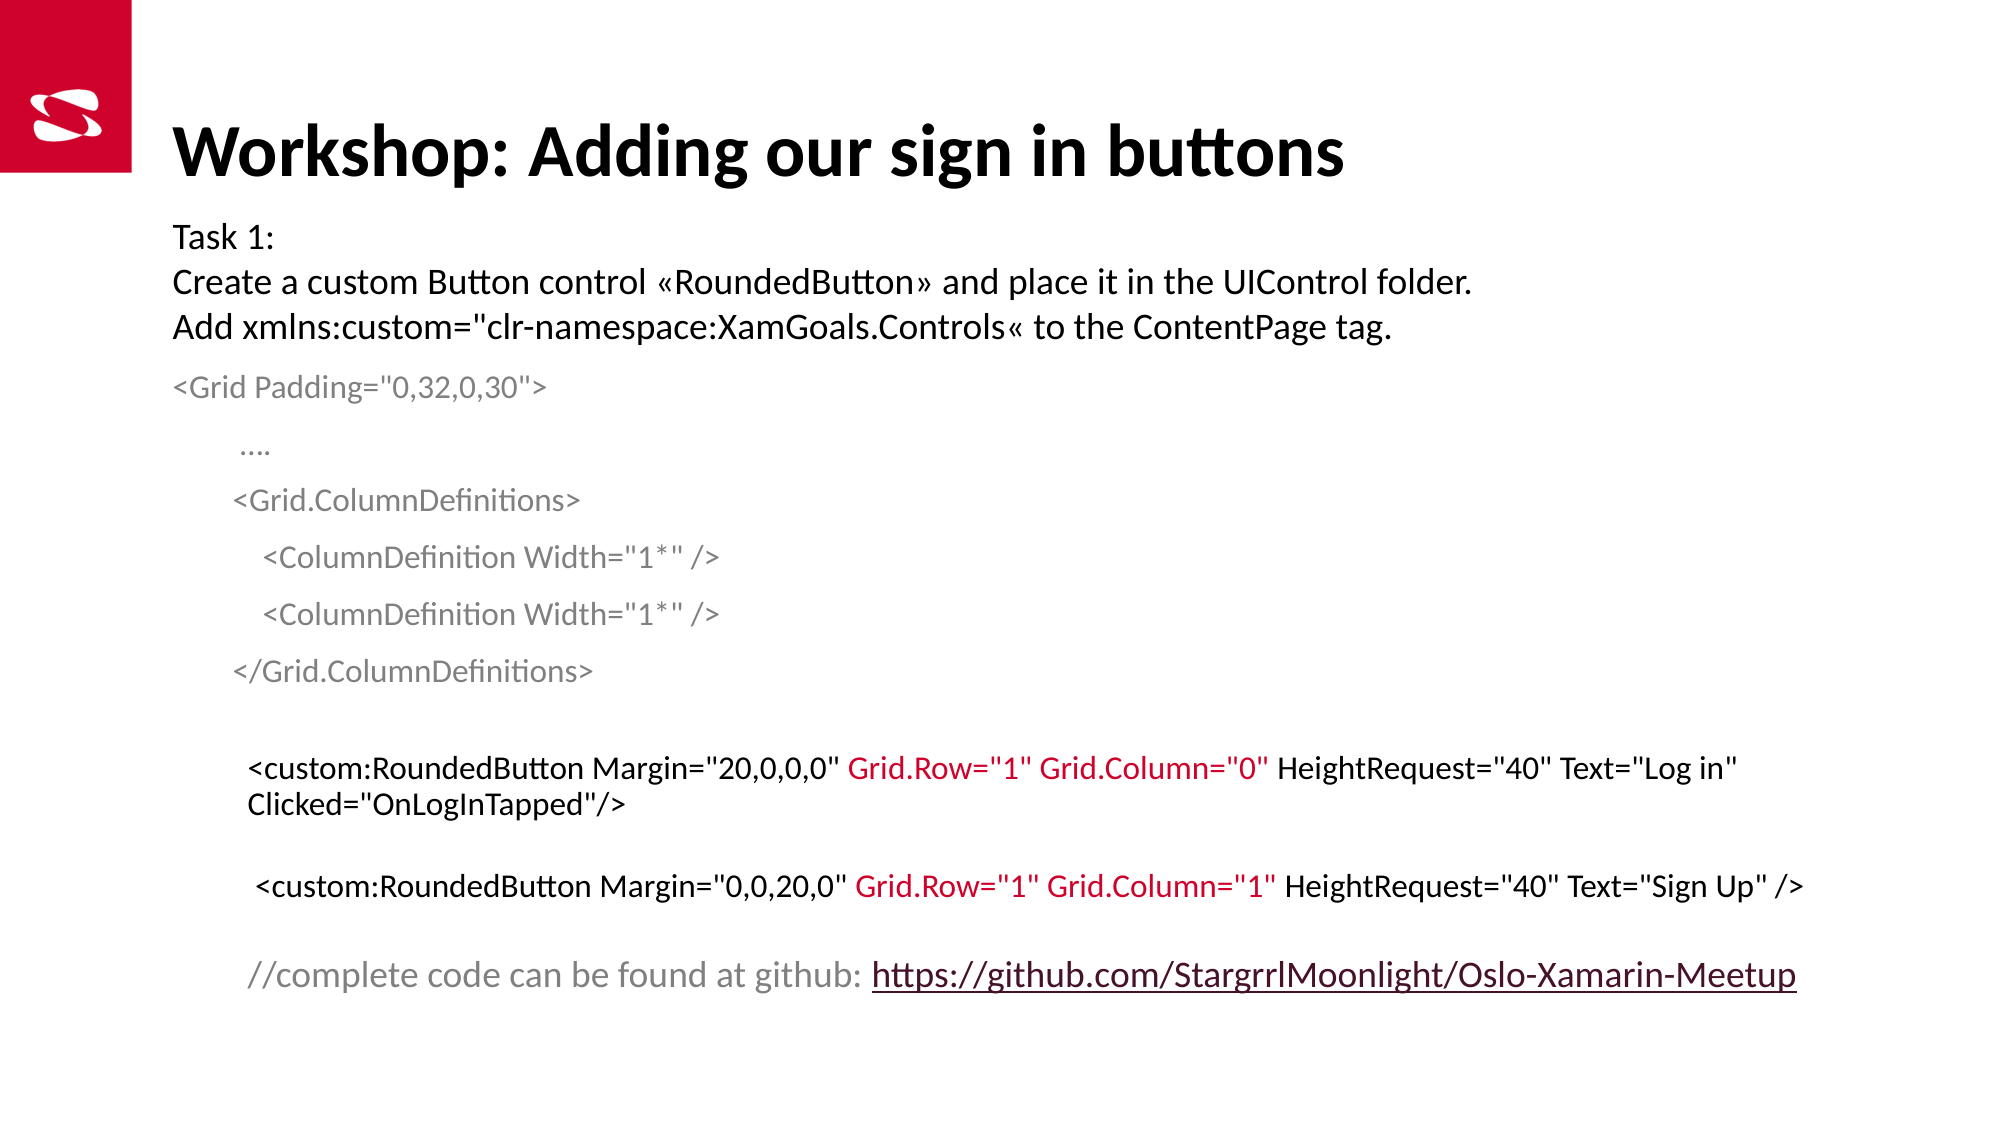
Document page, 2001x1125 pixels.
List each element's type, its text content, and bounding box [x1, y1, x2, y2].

title Workshop: Adding our sign in buttons [157, 0, 1844, 200]
text_box Task 1: Create a custom Button control «RoundedButton» and place it in the UIControl folder. Add xmlns:custom="clr-namespace:XamGoals.Controls« to the ContentPage tag. [157, 204, 1812, 354]
list <Grid Padding="0,32,0,30"> …. <Grid.ColumnDefinitions> <ColumnDefinition Width="1*" /> <ColumnDefinition Width="1*" /> </Grid.ColumnDefinitions> <custom:RoundedButton Margin="20,0,0,0" Grid.Row="1" Grid.Column="0" HeightRequest="40" Text="Log in" Clicked="OnLogInTapped"/> <custom:RoundedButton Margin="0,0,20,0" Grid.Row="1" Grid.Column="1" HeightRequest="40" Text="Sign Up" /> //complete code can be found at github: https://github.com/StargrrlMoonlight/Oslo-Xamarin-Meetup [157, 362, 1844, 994]
picture [30, 89, 102, 142]
